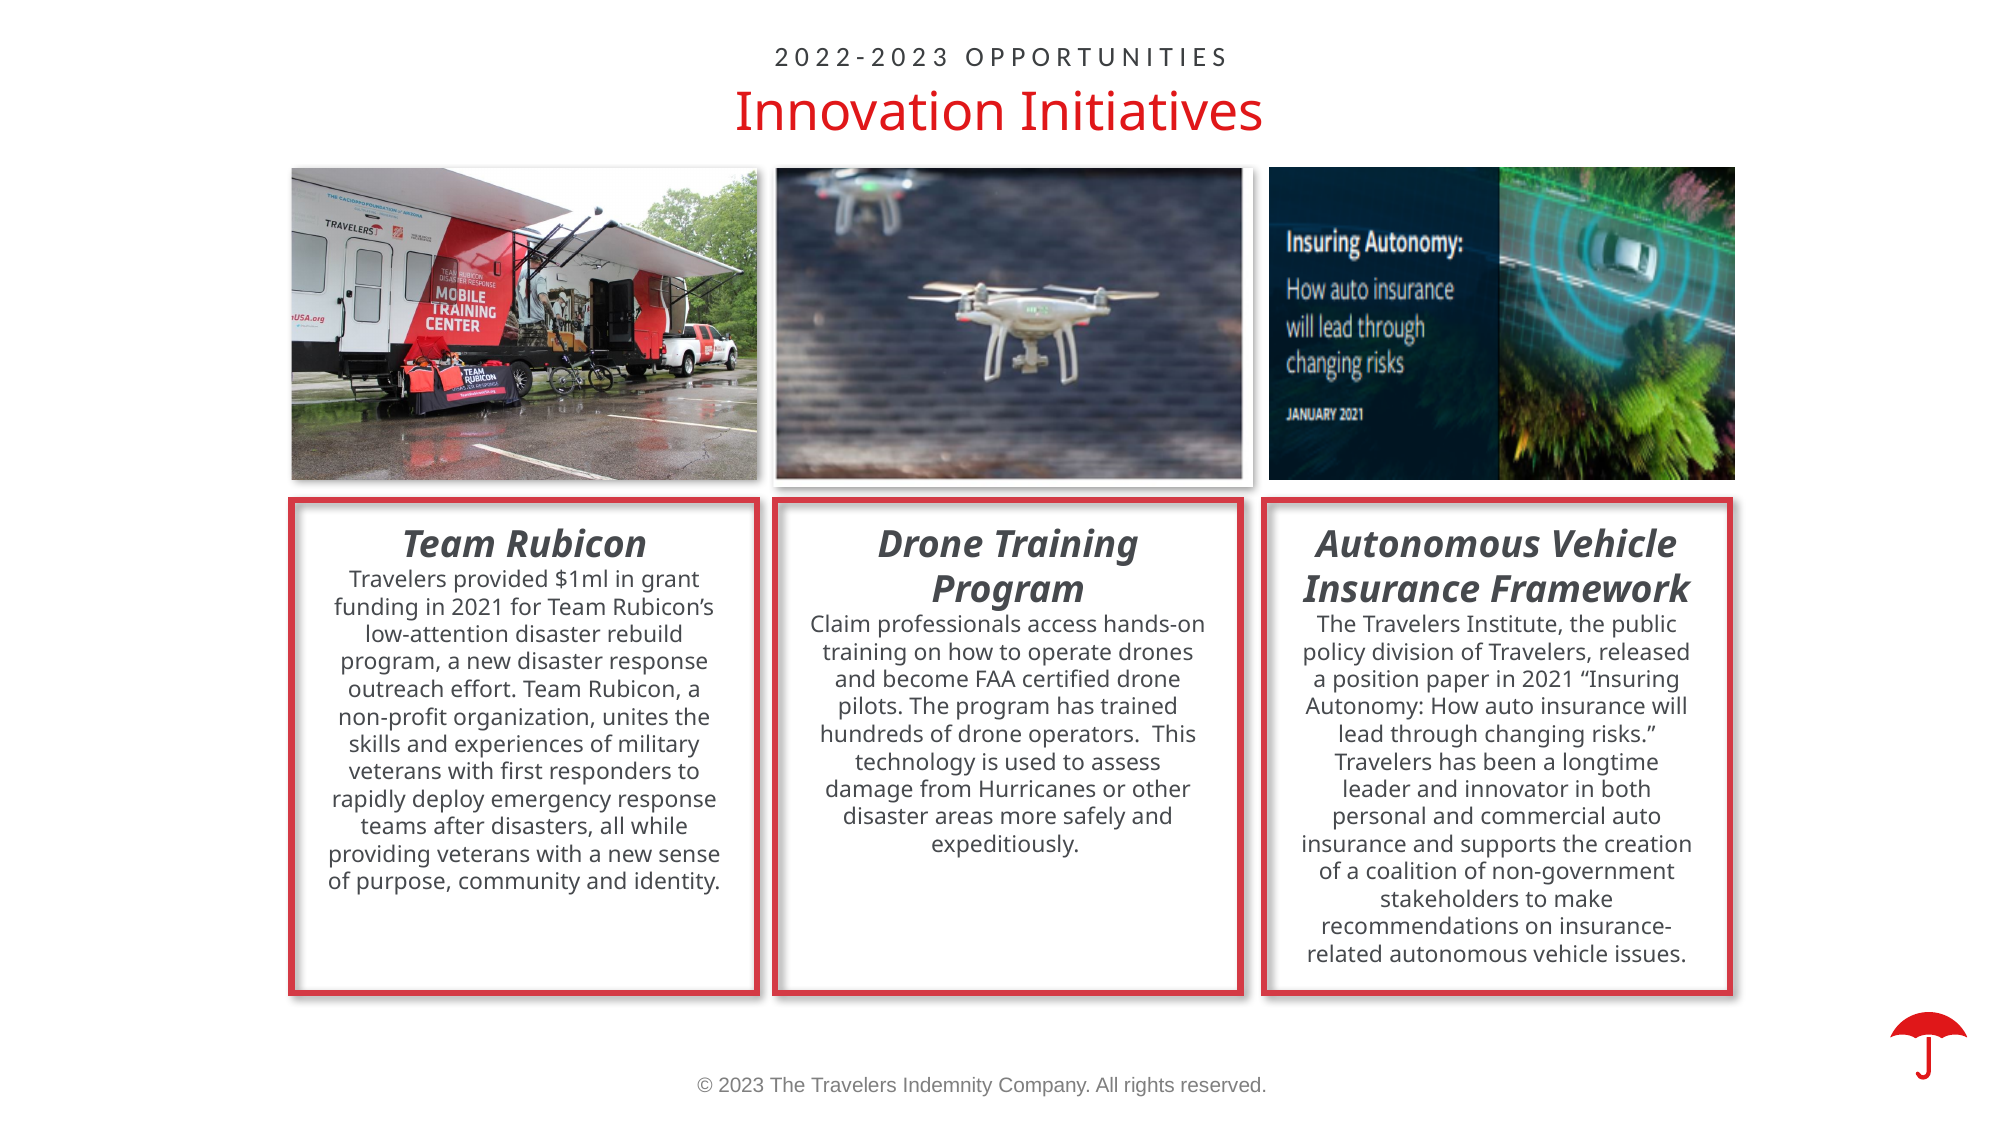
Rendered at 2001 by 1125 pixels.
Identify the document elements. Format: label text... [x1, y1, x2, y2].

text_box [290, 499, 758, 994]
text_box © 2023 The Travelers Indemnity Company. All rights reserved. [570, 1064, 1394, 1104]
text_box [1263, 499, 1731, 994]
picture [773, 167, 1254, 487]
text_box Autonomous Vehicle Insurance Framework The Travelers Institute, the public policy division of Travelers, released a position paper in 2021 “Insuring Autonomy: How auto insurance will lead through changing risks.” Travelers has been a longtime leader and innovator in both personal and commercial auto insurance and supports the creation of a coalition of non-government stakeholders to make recommendations on insurance-related autonomous vehicle issues. [1283, 512, 1711, 1010]
text_box Drone Training Program Claim professionals access hands-on training on how to operate drones and become FAA certified drone pilots. The program has trained hundreds of drone operators. This technology is used to assess damage from Hurricanes or other disaster areas more safely and expeditiously. [794, 512, 1222, 900]
picture [1269, 167, 1735, 480]
list Innovation Initiatives [75, 77, 1925, 150]
text_box Team Rubicon Travelers provided $1ml in grant funding in 2021 for Team Rubicon’s low-attention disaster rebuild program, a new disaster response outreach effort. Team Rubicon, a non-profit organization, unites the skills and experiences of military veterans with first responders to rapidly deploy emergency response teams after disasters, all while providing veterans with a new sense of purpose, community and identity. [311, 512, 739, 937]
text_box [774, 499, 1242, 994]
picture [291, 167, 757, 480]
text_box 2022-2023 Opportunities [212, 34, 1788, 81]
